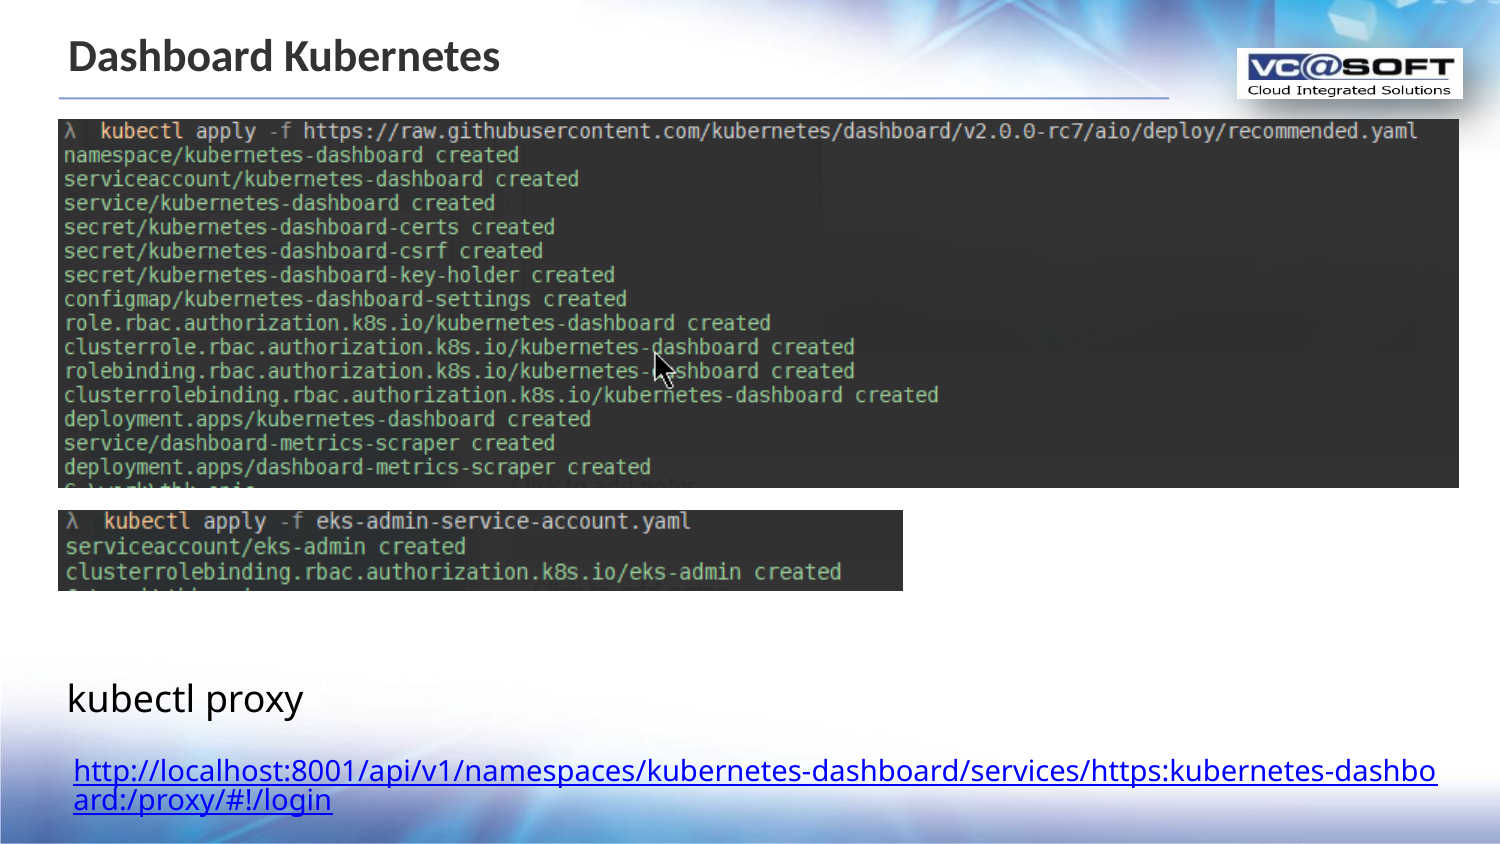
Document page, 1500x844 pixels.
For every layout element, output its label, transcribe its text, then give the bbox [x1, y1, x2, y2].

picture [579, 0, 1500, 150]
title Dashboard Kubernetes [52, 23, 1190, 83]
text_box http://localhost:8001/api/v1/namespaces/kubernetes-dashboard/services/https:kubernetes-dashboard:/proxy/#!/login [58, 744, 1467, 800]
picture [0, 663, 1500, 844]
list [58, 119, 1459, 488]
picture [58, 510, 903, 591]
text_box kubectl proxy [51, 667, 319, 728]
